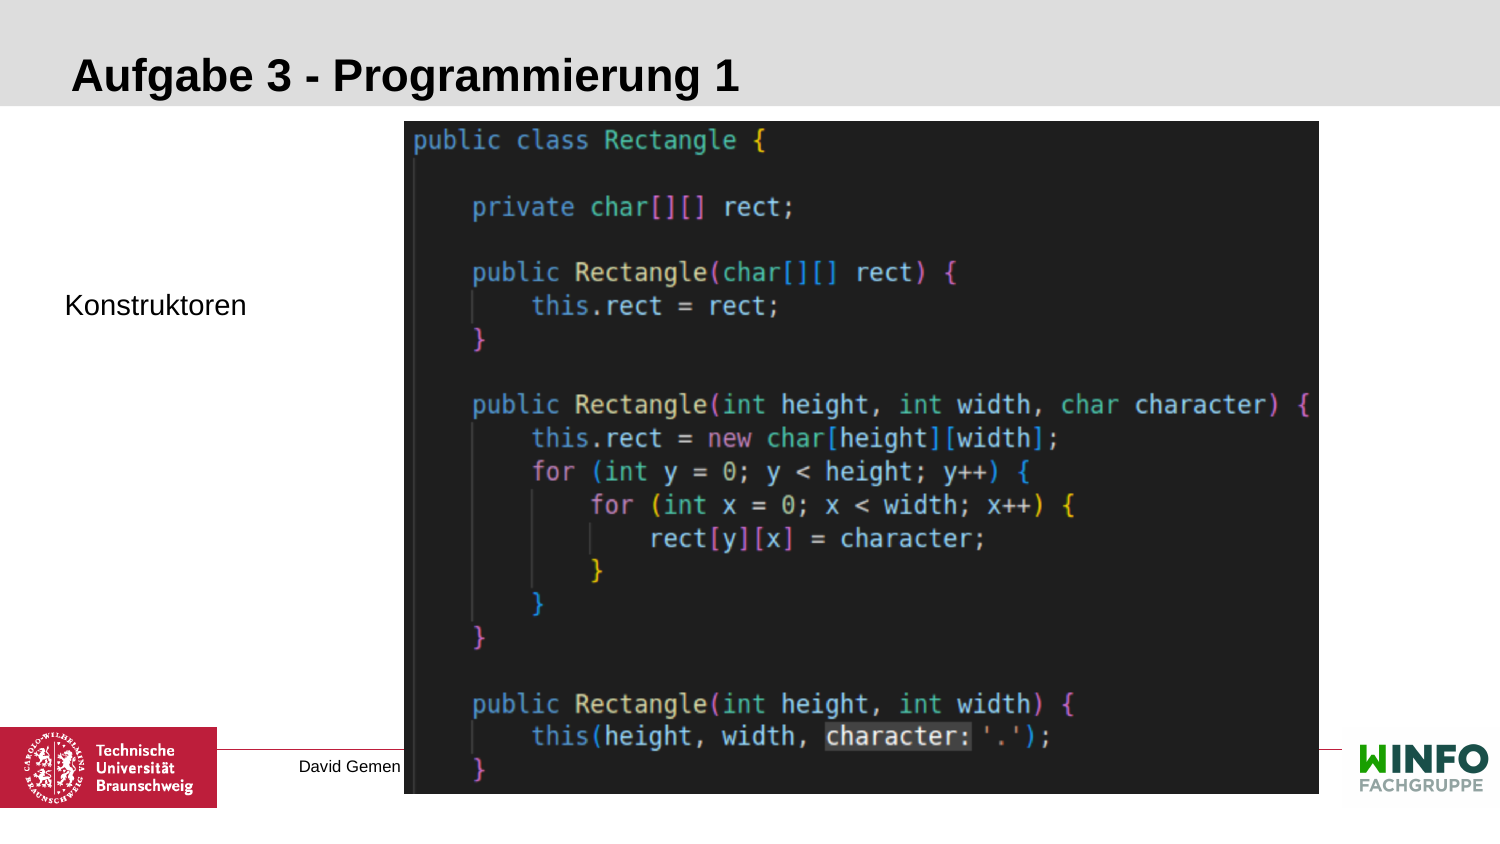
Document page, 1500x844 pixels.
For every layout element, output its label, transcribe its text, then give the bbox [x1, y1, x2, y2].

text_box Konstruktoren [49, 271, 287, 337]
title Aufgabe 3 - Programmierung 1 [70, 13, 1445, 101]
picture [404, 121, 1319, 795]
picture [0, 727, 217, 808]
picture [1342, 727, 1500, 808]
